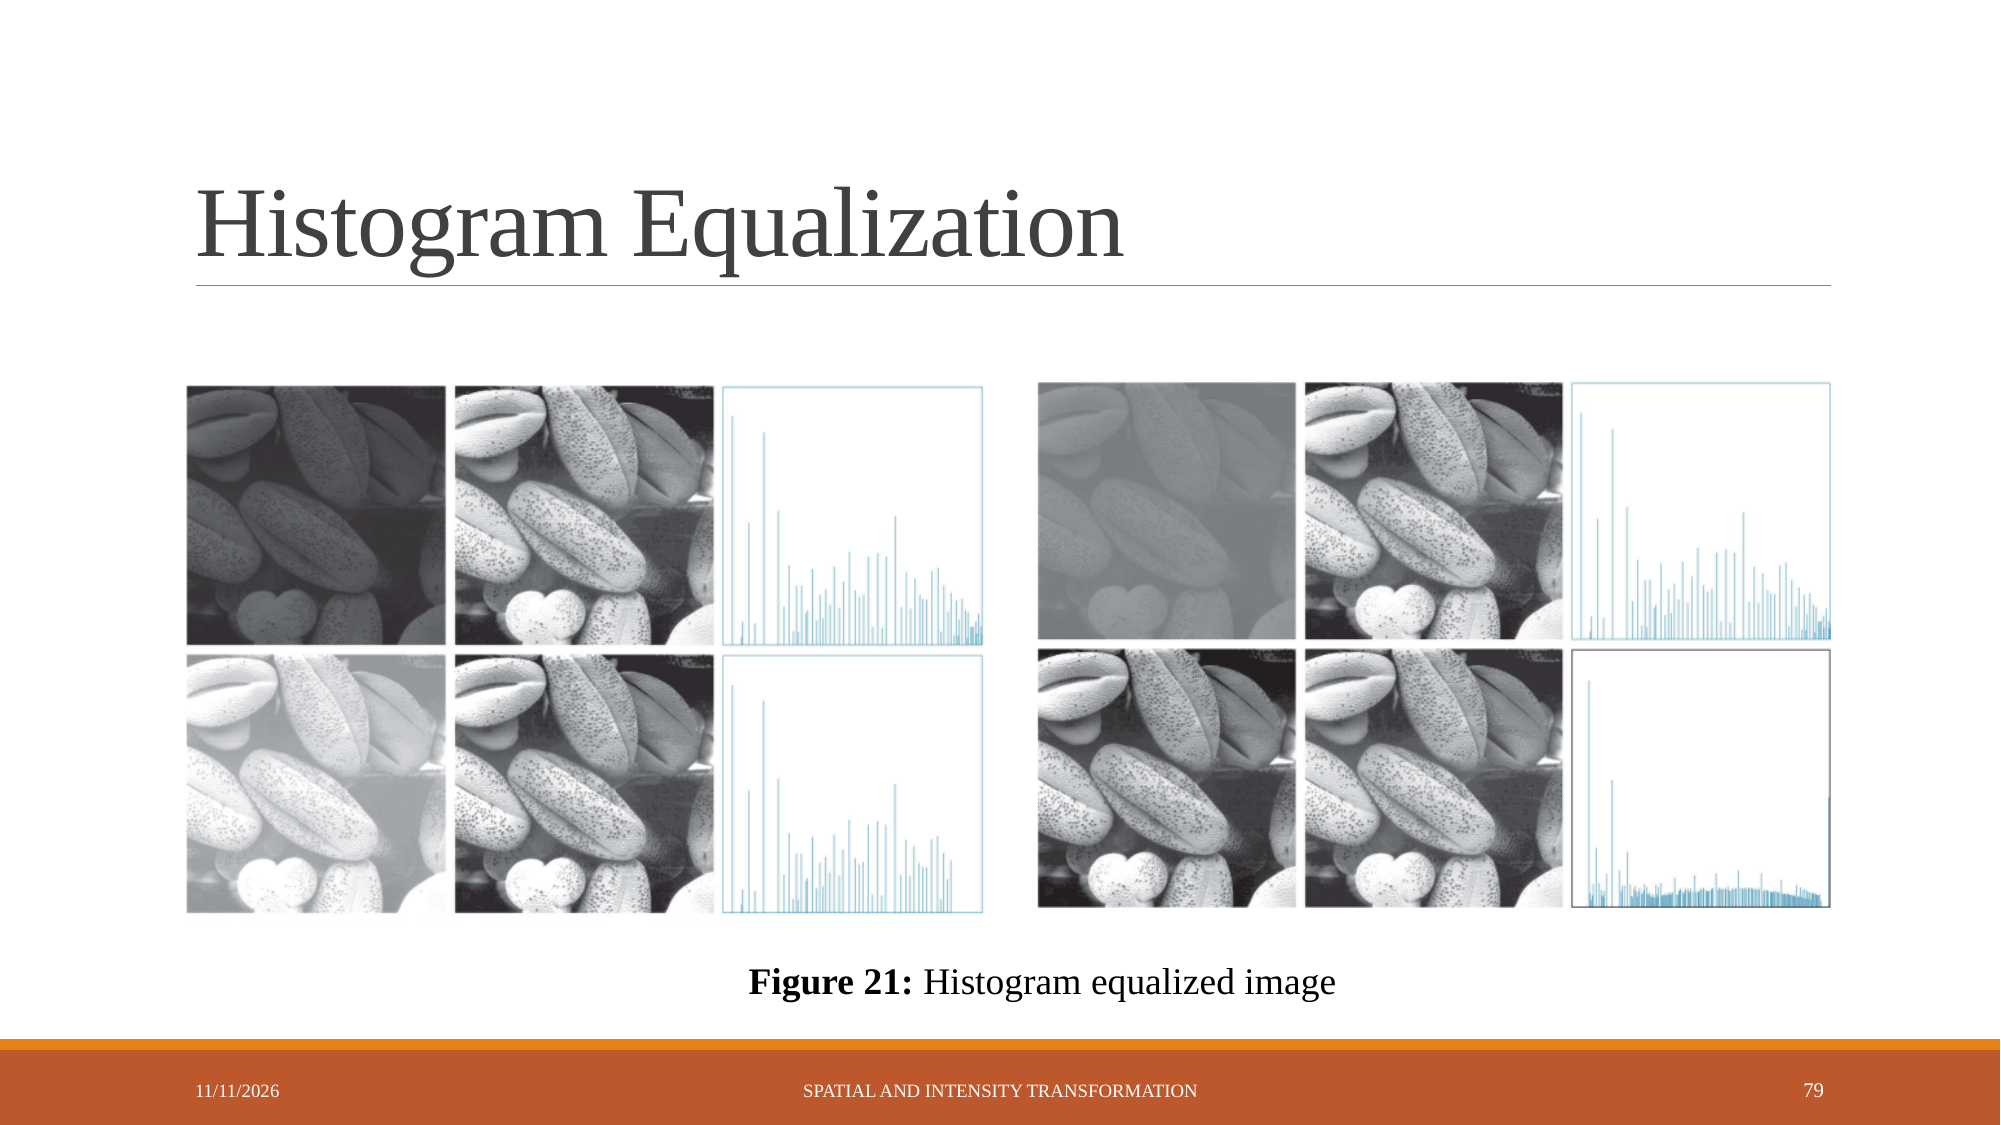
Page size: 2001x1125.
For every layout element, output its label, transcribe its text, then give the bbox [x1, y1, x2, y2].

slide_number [179, 1059, 586, 1120]
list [1028, 375, 1840, 918]
text_box Figure 21: Histogram equalized image [733, 949, 1435, 1010]
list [179, 381, 991, 922]
slide_number 79 [1624, 1059, 1840, 1120]
title Histogram Equalization [179, 47, 1830, 285]
footer Spatial and Intensity Transformation [604, 1059, 1396, 1120]
